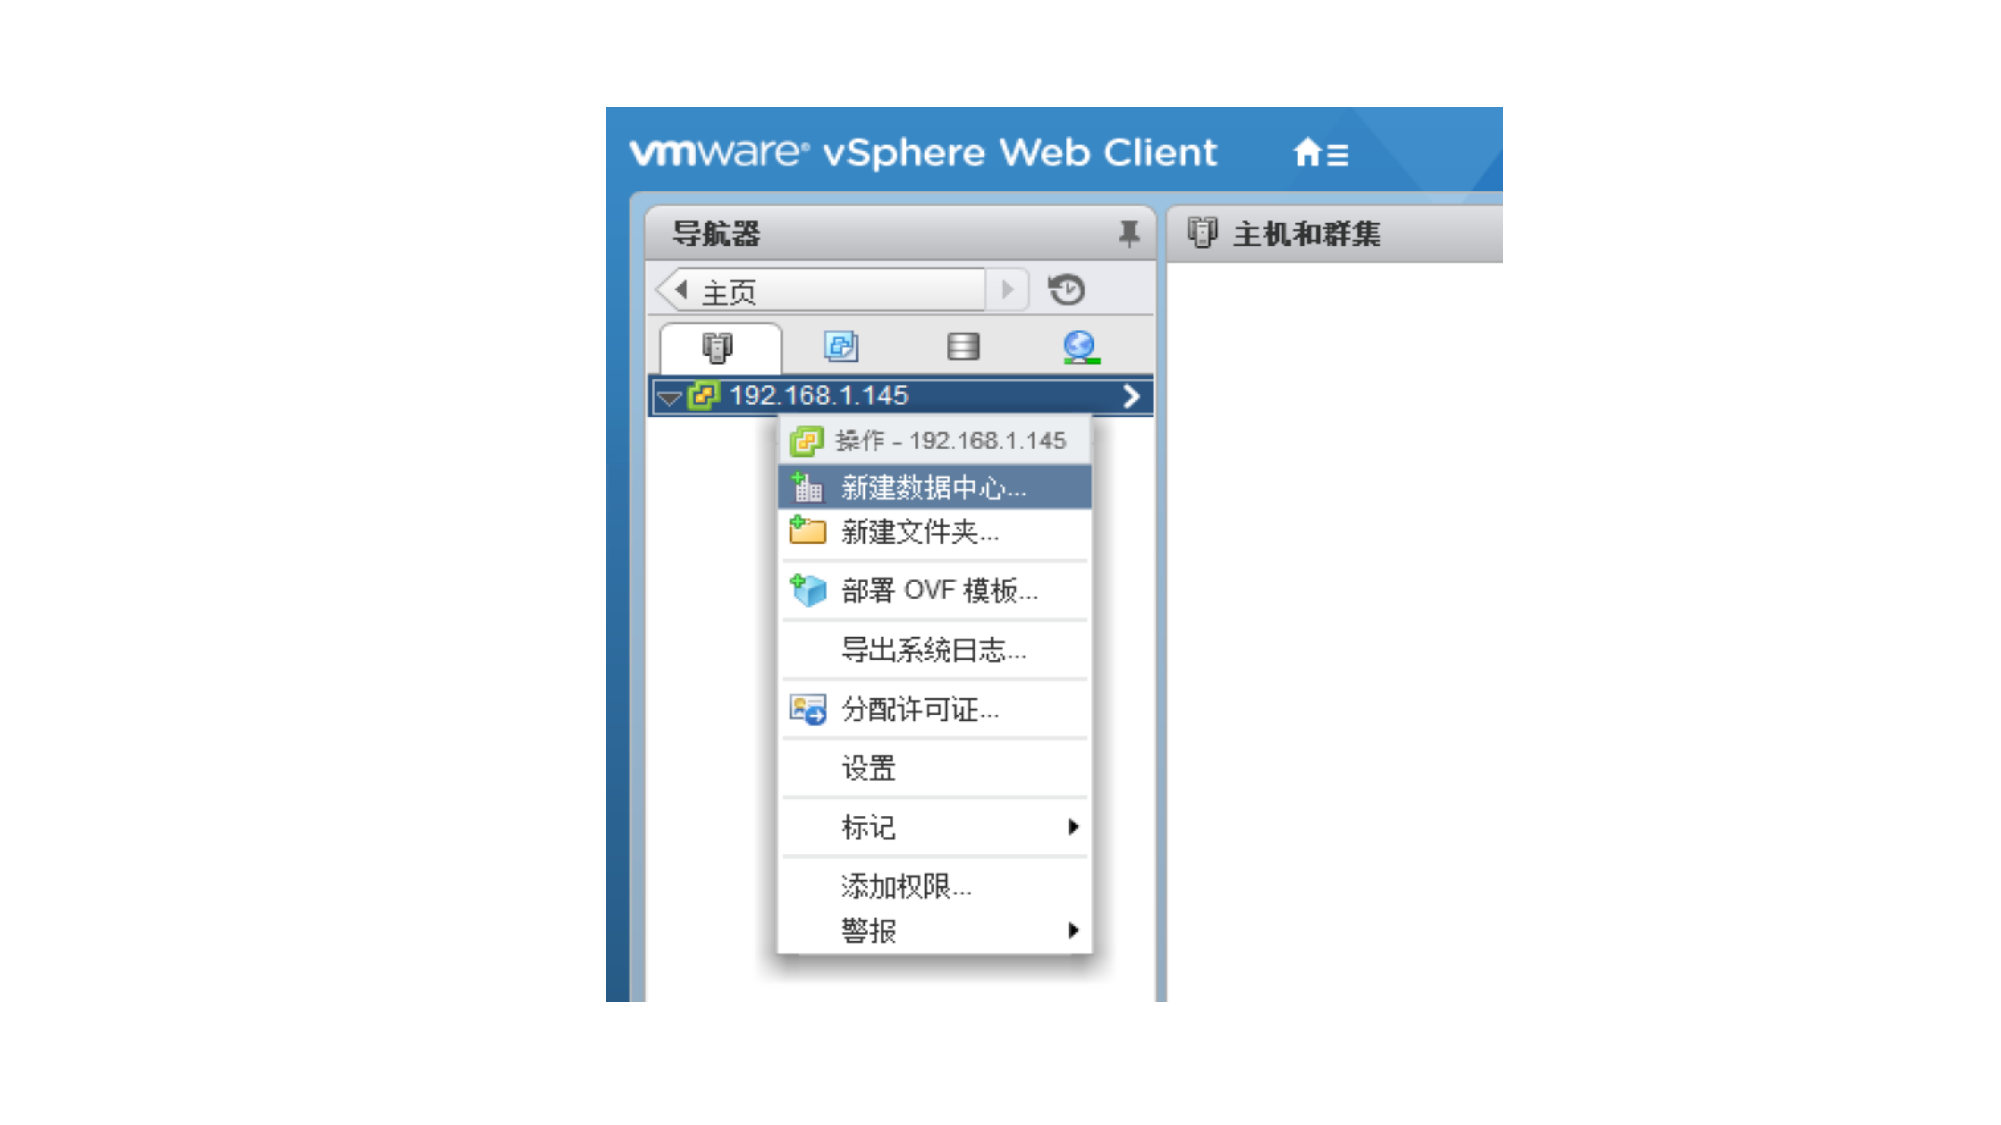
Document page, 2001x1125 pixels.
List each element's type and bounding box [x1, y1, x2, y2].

picture [606, 107, 1503, 1003]
